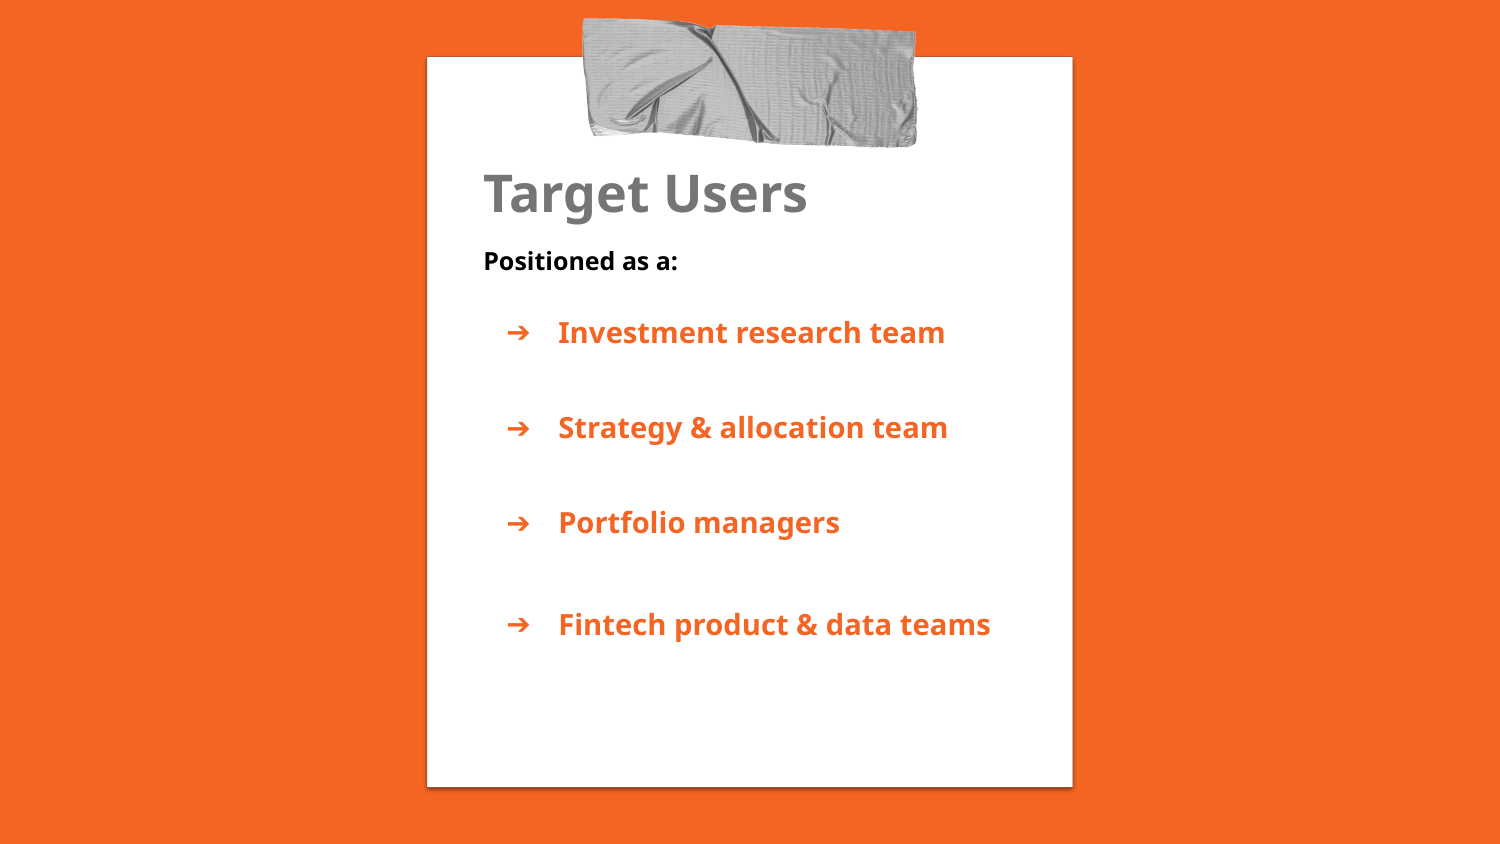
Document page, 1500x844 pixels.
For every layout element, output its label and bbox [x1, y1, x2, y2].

picture [400, 16, 1100, 818]
